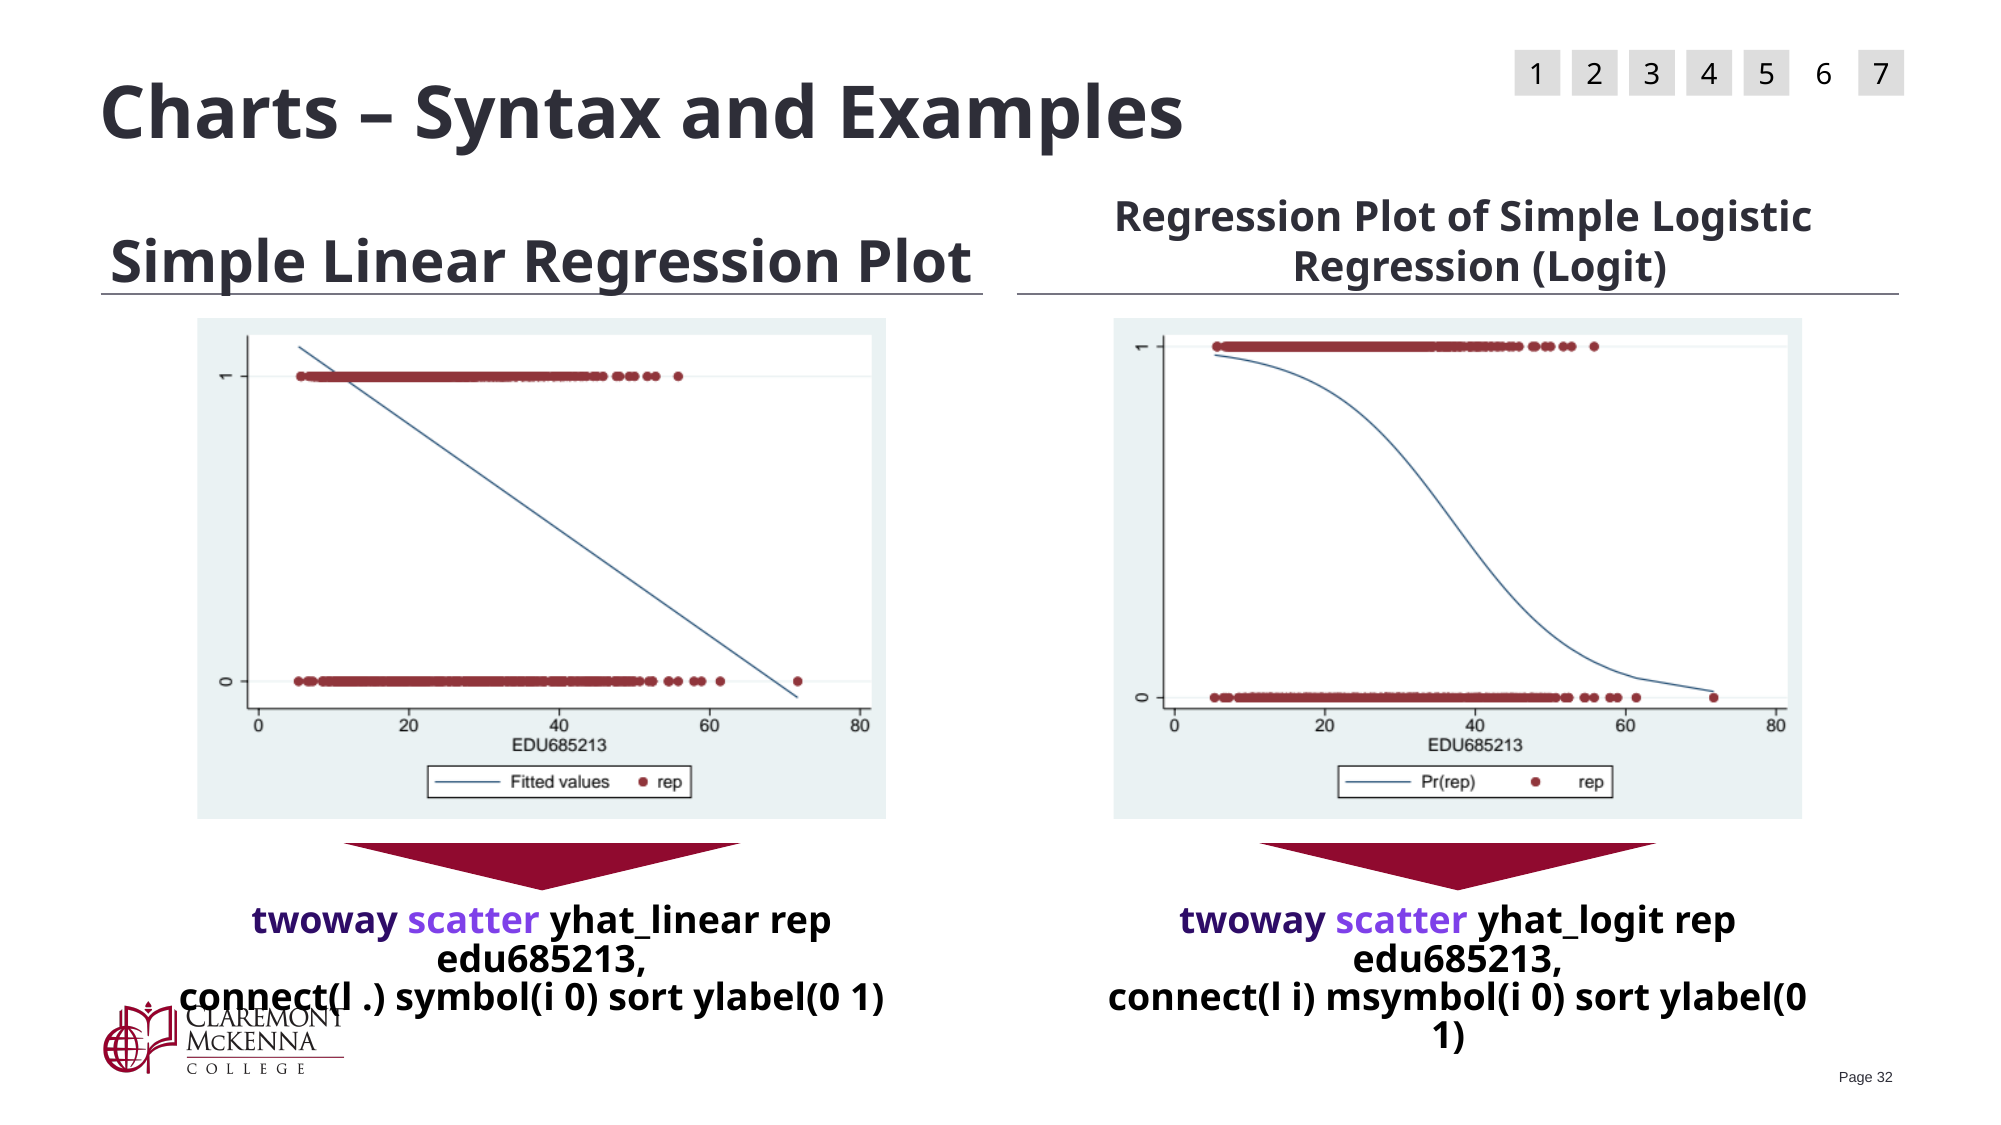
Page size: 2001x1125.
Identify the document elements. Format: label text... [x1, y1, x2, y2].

text_box [343, 843, 741, 891]
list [1113, 317, 1803, 820]
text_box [1514, 49, 1905, 96]
list Regression Plot of Simple Logistic Regression (Logit) [1016, 189, 1900, 295]
title Charts – Syntax and Examples [99, 51, 1563, 154]
list Simple Linear Regression Plot [99, 189, 984, 295]
text_box twoway scatter yhat_linear rep edu685213, connect(l .) symbol(i 0) sort ylabel(0 1) [173, 897, 910, 1018]
text_box twoway scatter yhat_logit rep edu685213, connect(l i) msymbol(i 0) sort ylabel(0 1) [1100, 897, 1816, 1057]
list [197, 317, 887, 820]
text_box [1259, 843, 1657, 891]
